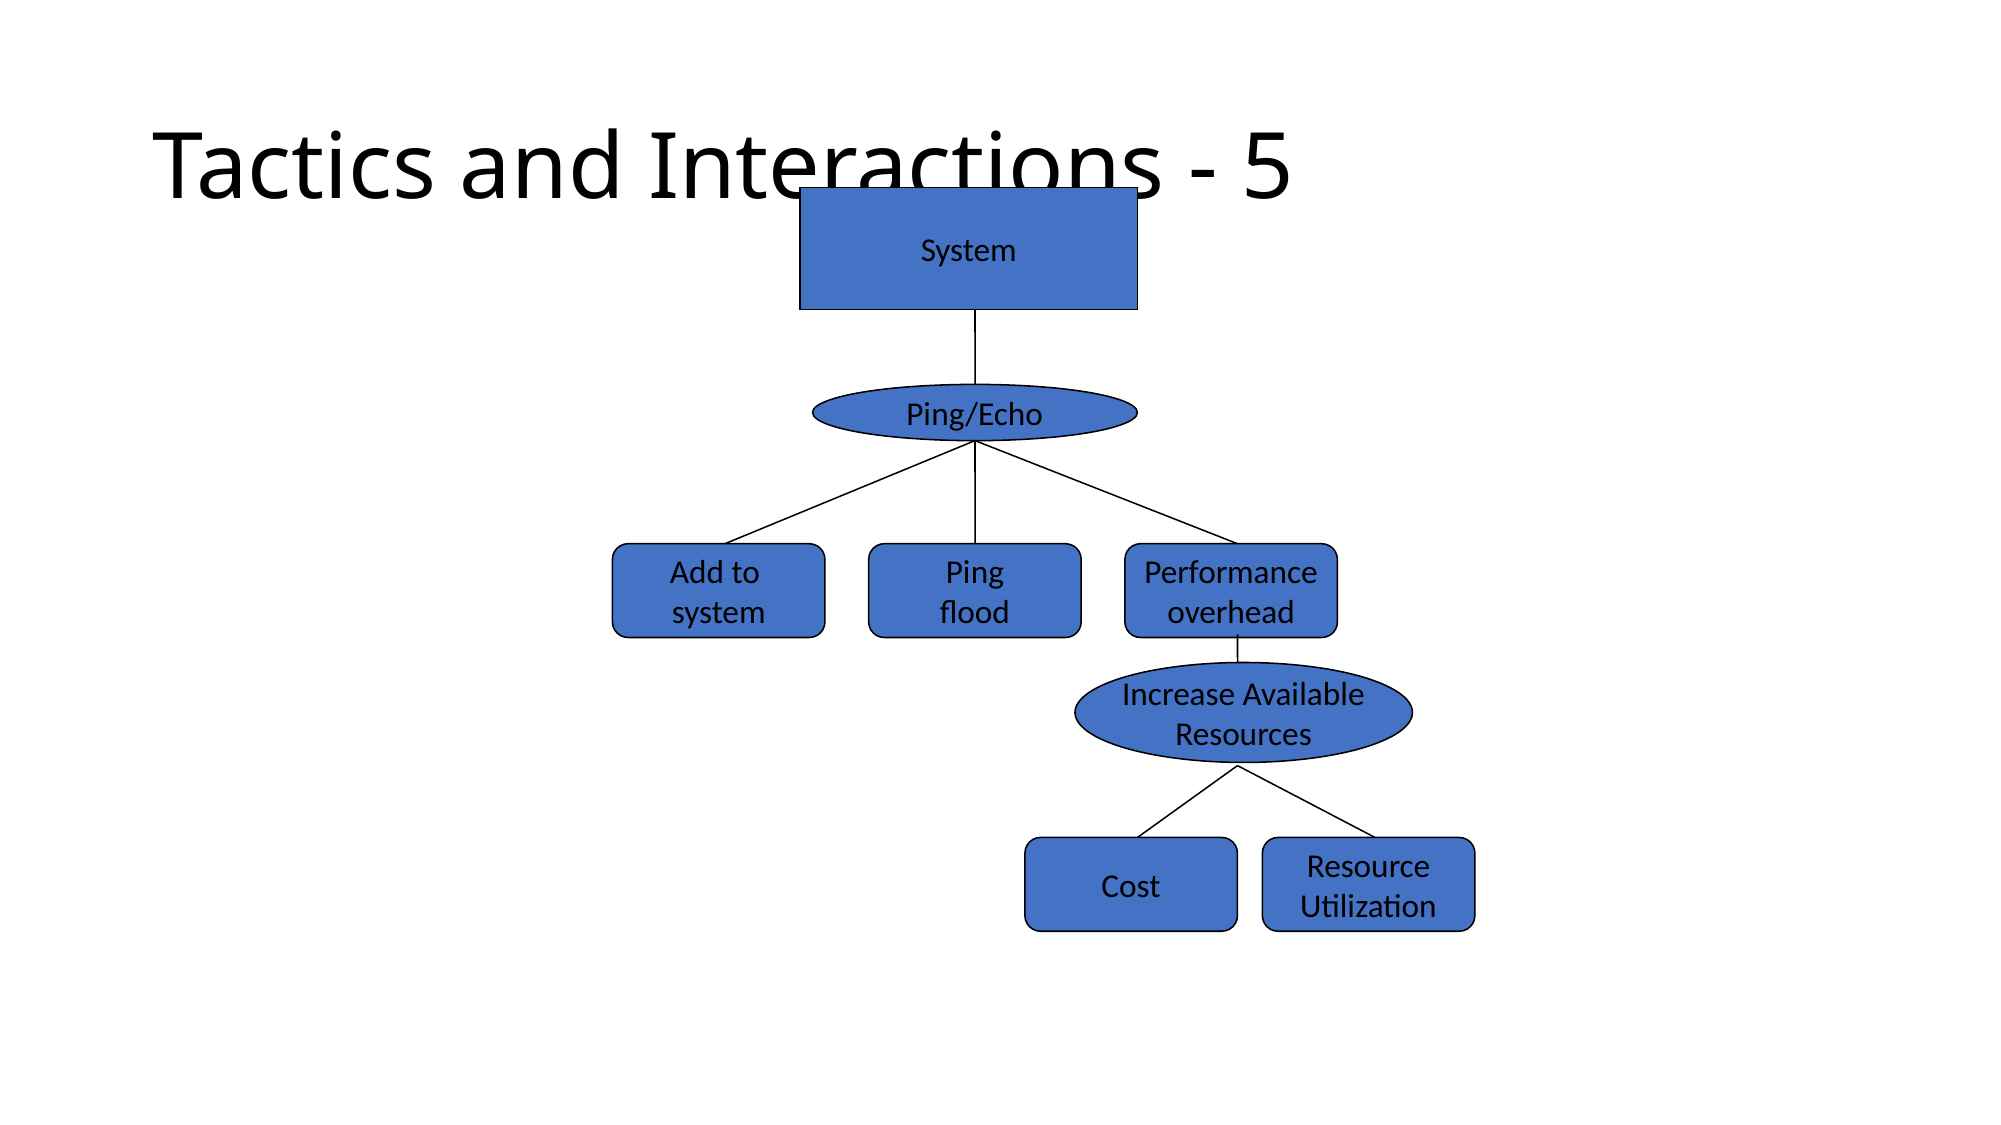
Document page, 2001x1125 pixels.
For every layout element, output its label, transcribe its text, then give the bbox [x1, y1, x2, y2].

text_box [612, 187, 1475, 932]
title Tactics and Interactions - 5 [137, 59, 1863, 278]
